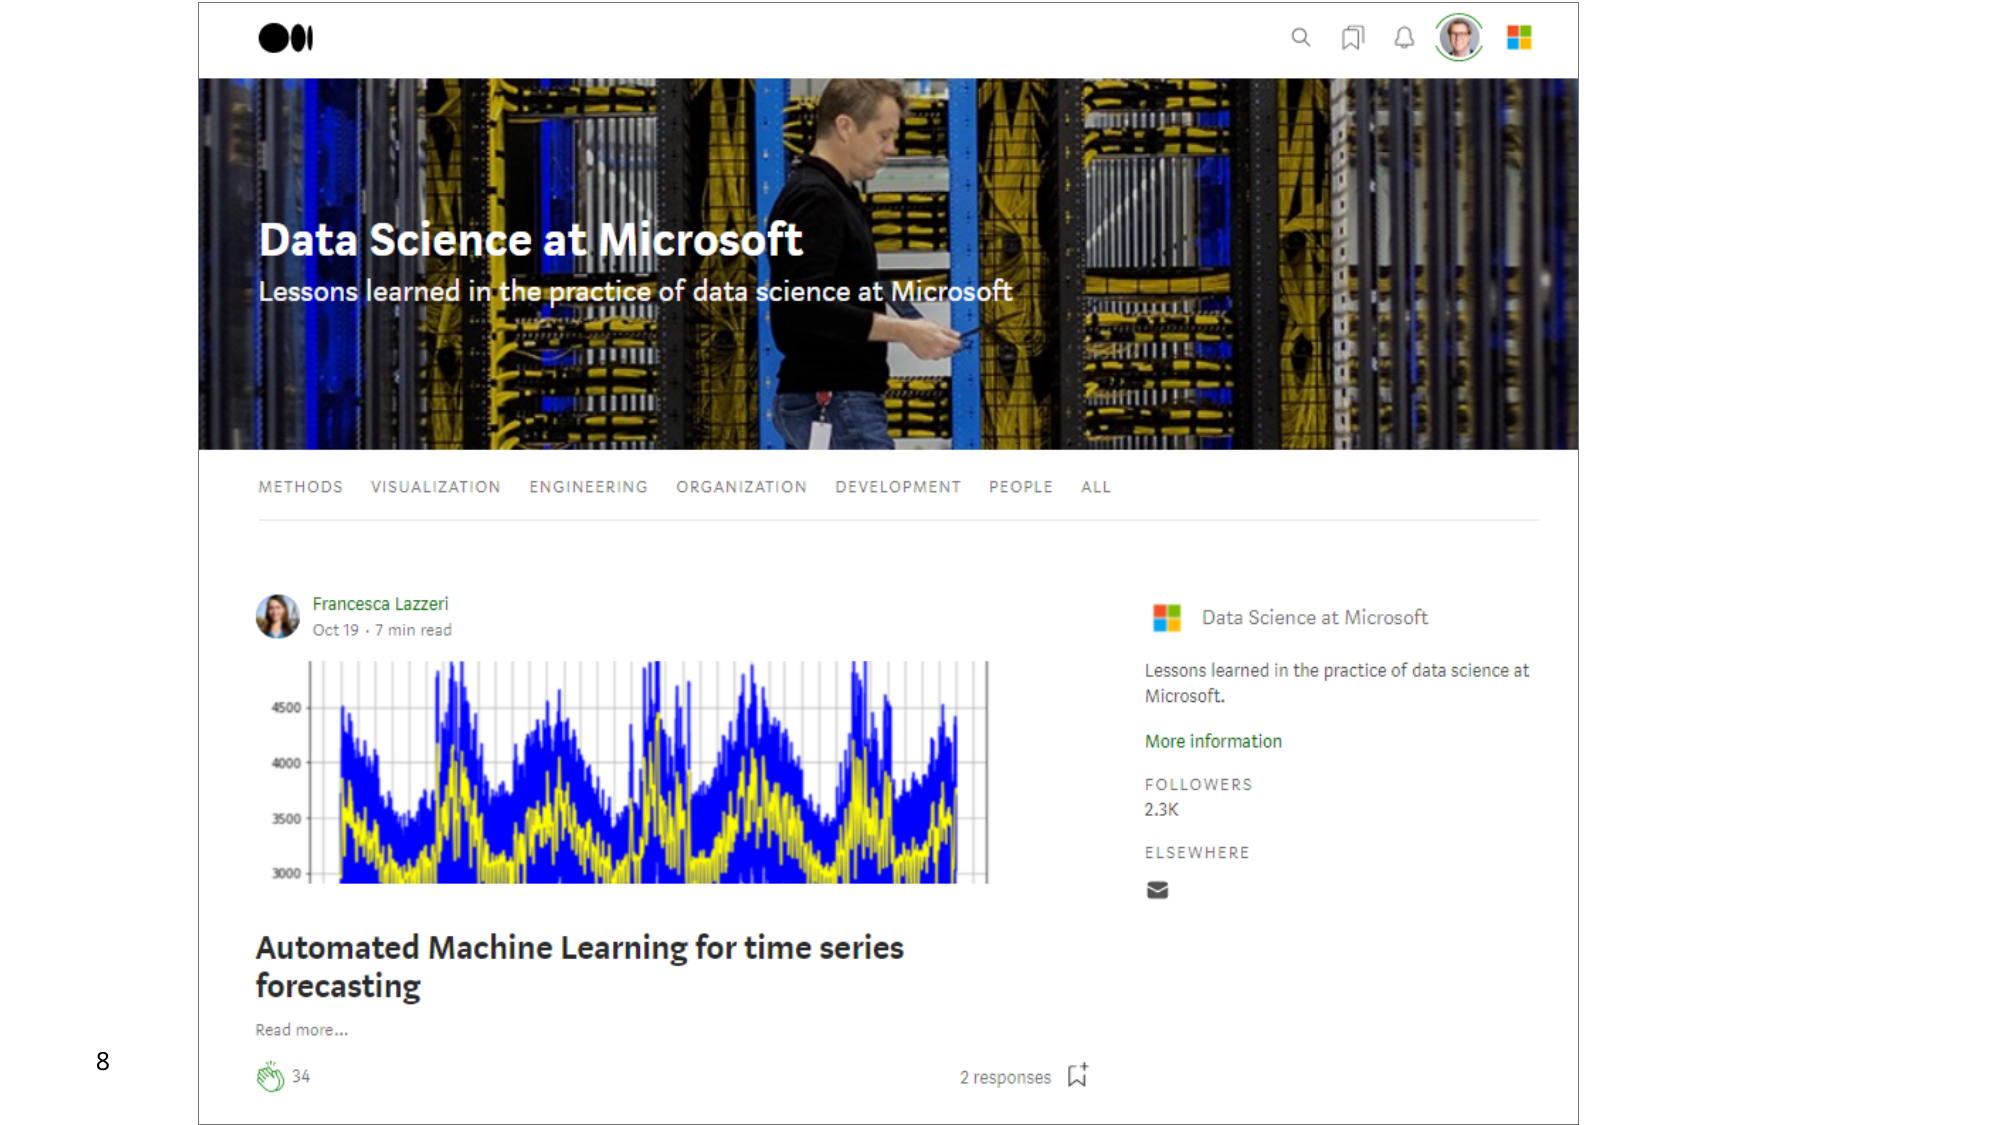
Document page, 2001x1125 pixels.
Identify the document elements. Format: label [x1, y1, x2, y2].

picture [198, 2, 1579, 1125]
